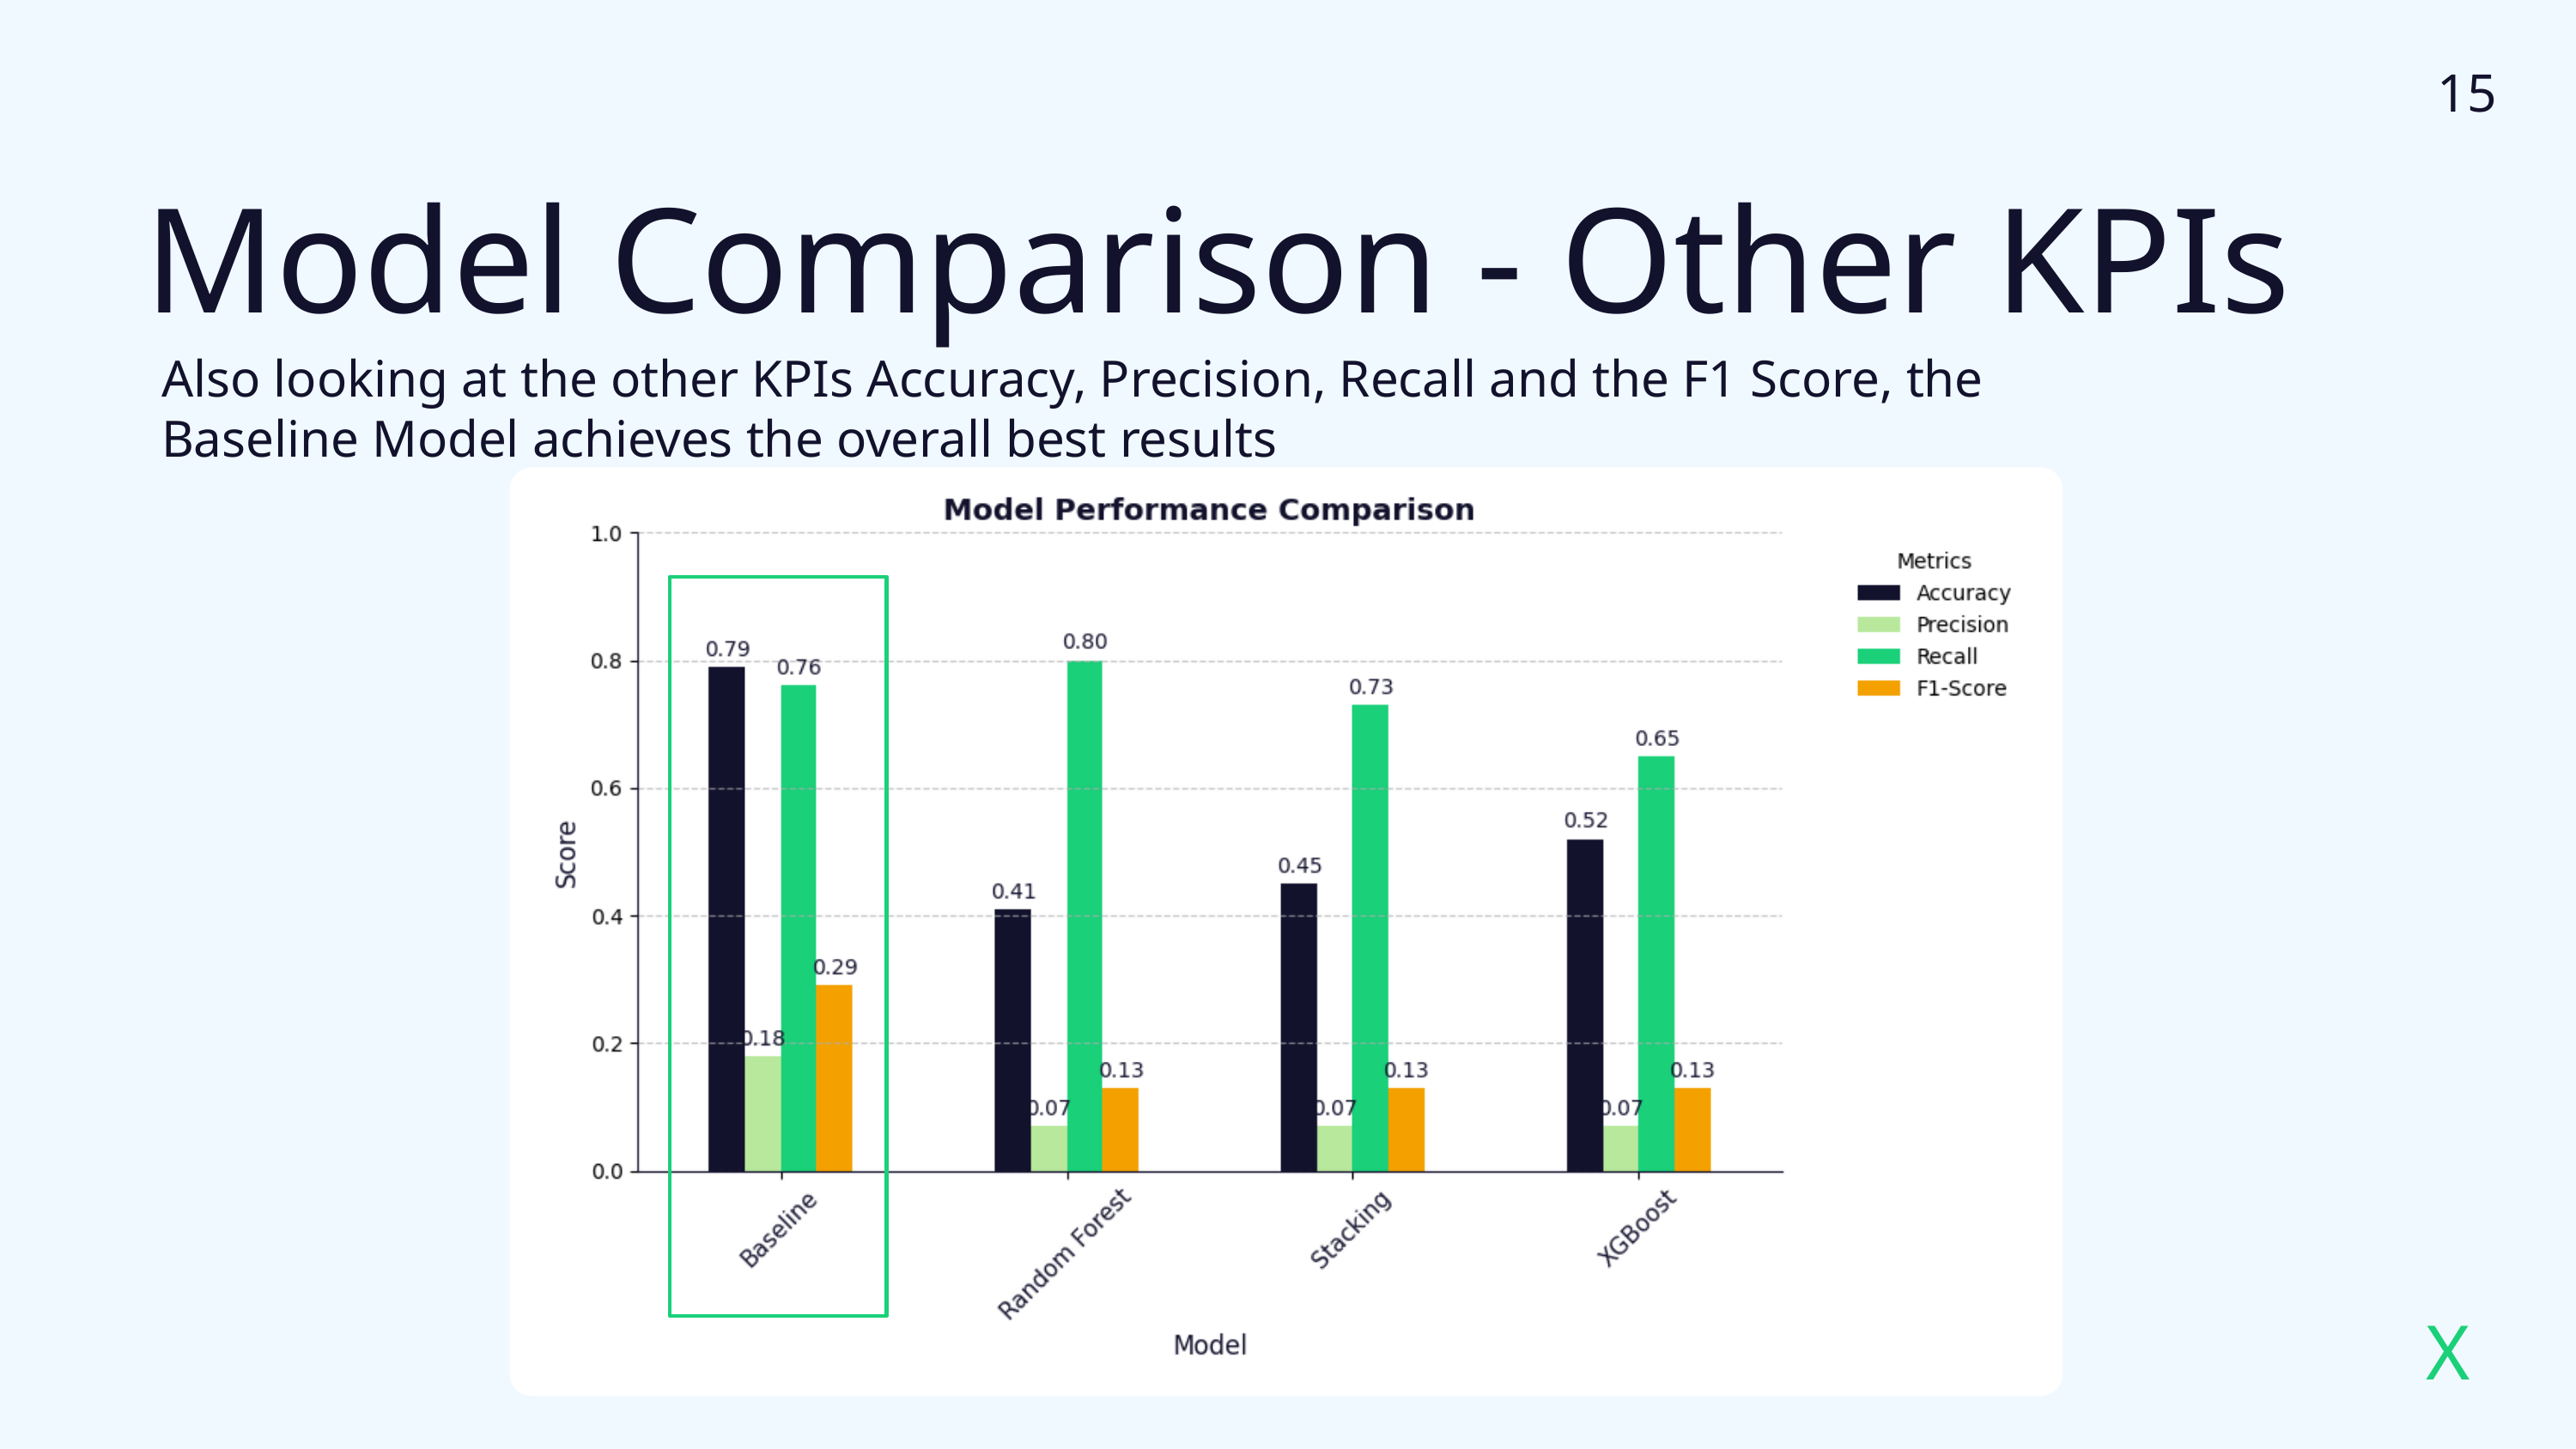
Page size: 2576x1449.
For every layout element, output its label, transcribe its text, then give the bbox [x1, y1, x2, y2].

text_box Also looking at the other KPIs Accuracy, Precision, Recall and the F1 Score, the Baseline Model achieves the overall best results [161, 346, 2142, 467]
text_box Model Comparison - Other KPIs [144, 167, 2414, 342]
text_box [510, 468, 2063, 1396]
picture [538, 482, 2037, 1377]
slide_number 15 [2208, 70, 2510, 122]
text_box X [2413, 1291, 2576, 1396]
